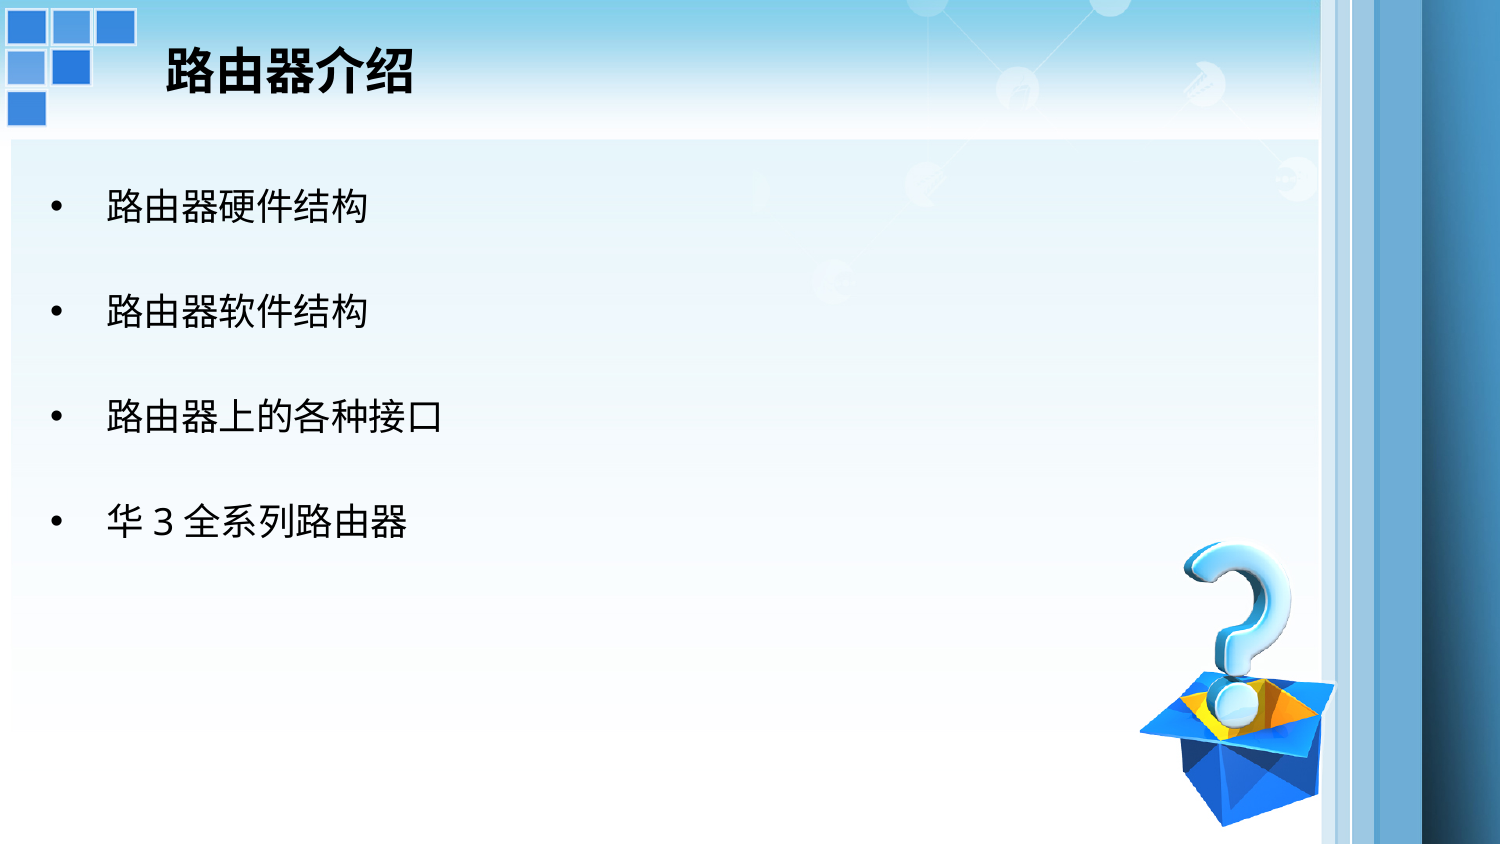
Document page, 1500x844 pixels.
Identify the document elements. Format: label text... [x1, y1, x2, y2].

picture [0, 0, 1500, 844]
title 路由器介绍 [150, 31, 950, 108]
list 路由器硬件结构 路由器软件结构 路由器上的各种接口 华3全系列路由器 [35, 175, 1125, 754]
